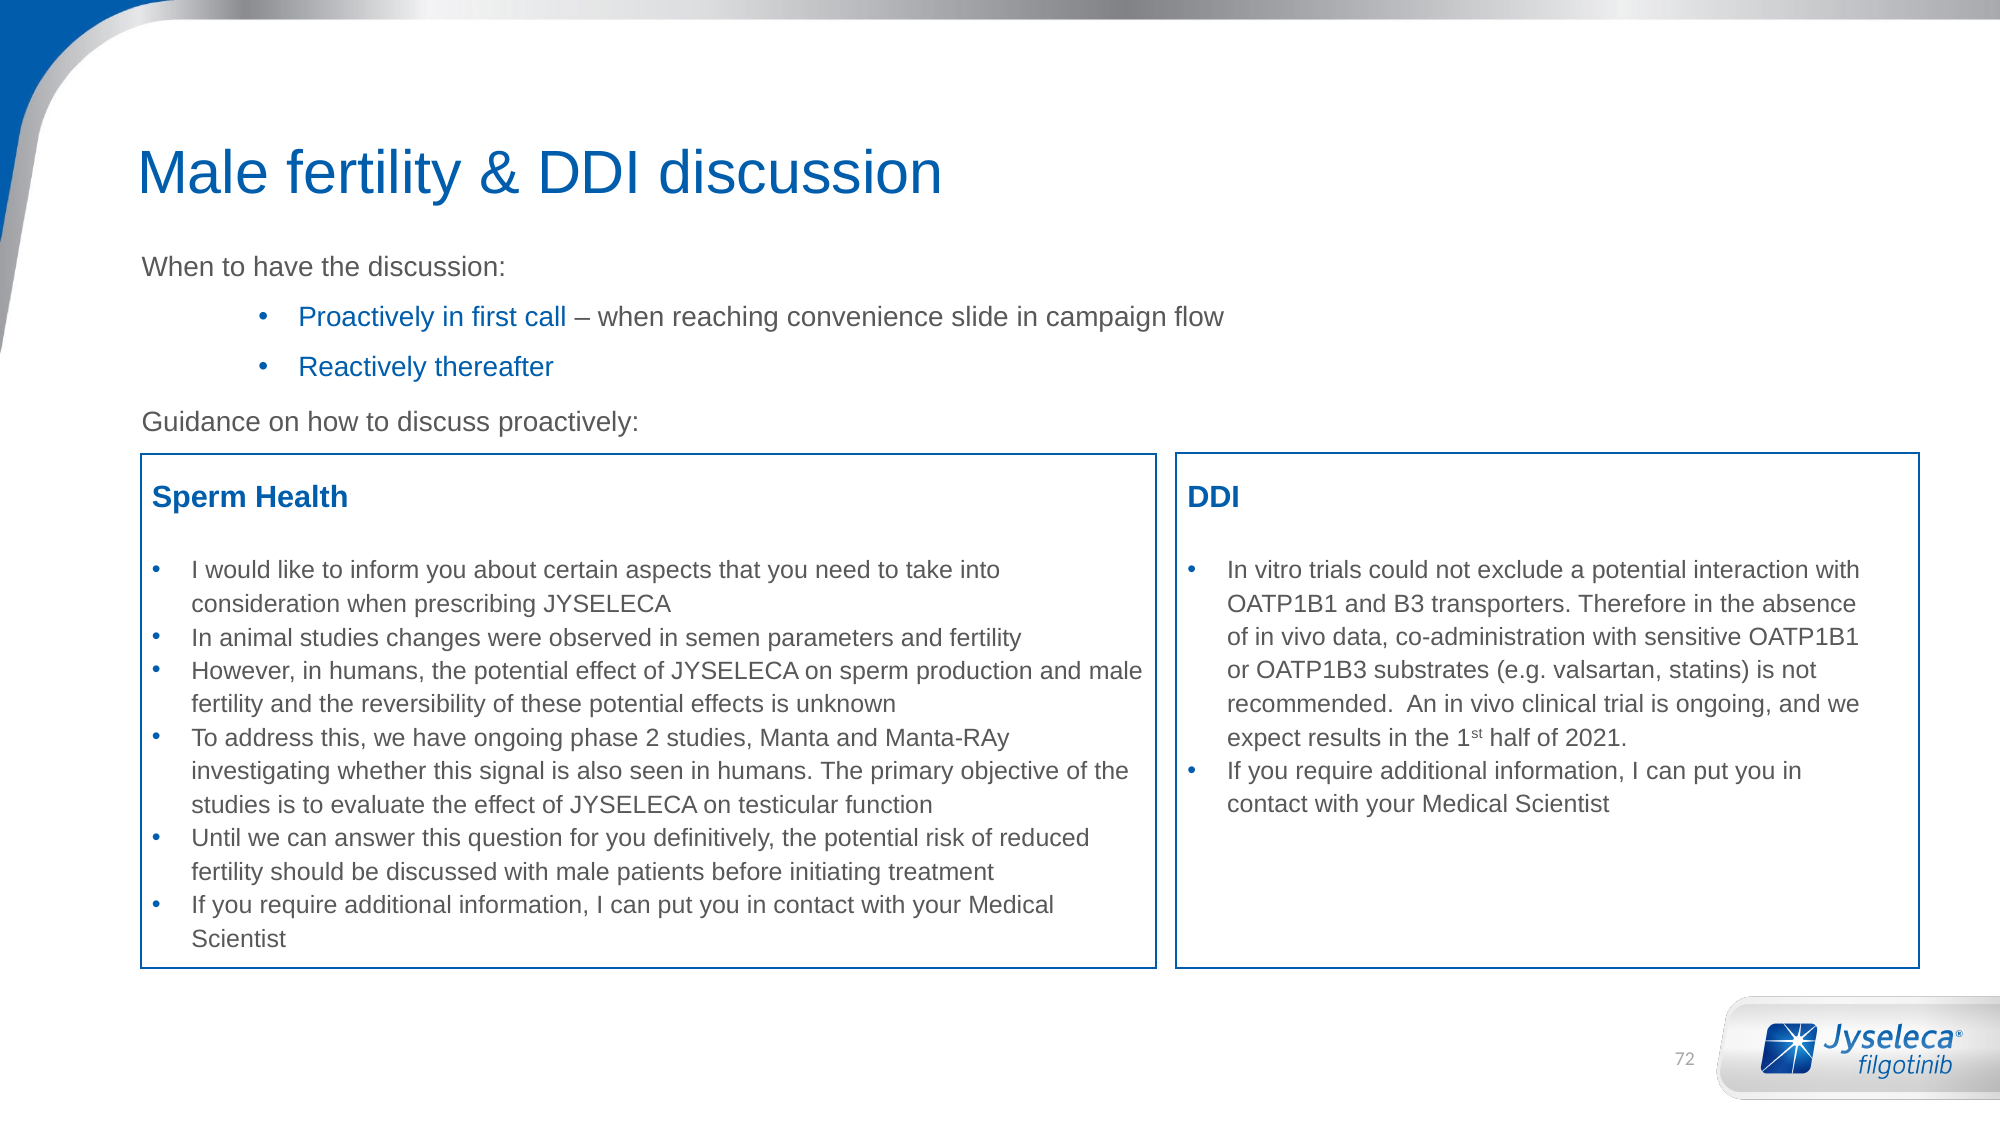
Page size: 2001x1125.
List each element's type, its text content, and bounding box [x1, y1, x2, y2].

title Male fertility & DDI discussion [137, 66, 1854, 207]
picture [0, 0, 2000, 1125]
list When to have the discussion: Proactively in first call – when reaching convenience slide in campaign flow Reactively thereafter Guidance on how to discuss proactively: [141, 249, 1859, 911]
text_box [140, 453, 1157, 969]
slide_number 72 [1596, 1045, 1695, 1074]
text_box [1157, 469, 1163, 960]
text_box [1175, 452, 1920, 969]
